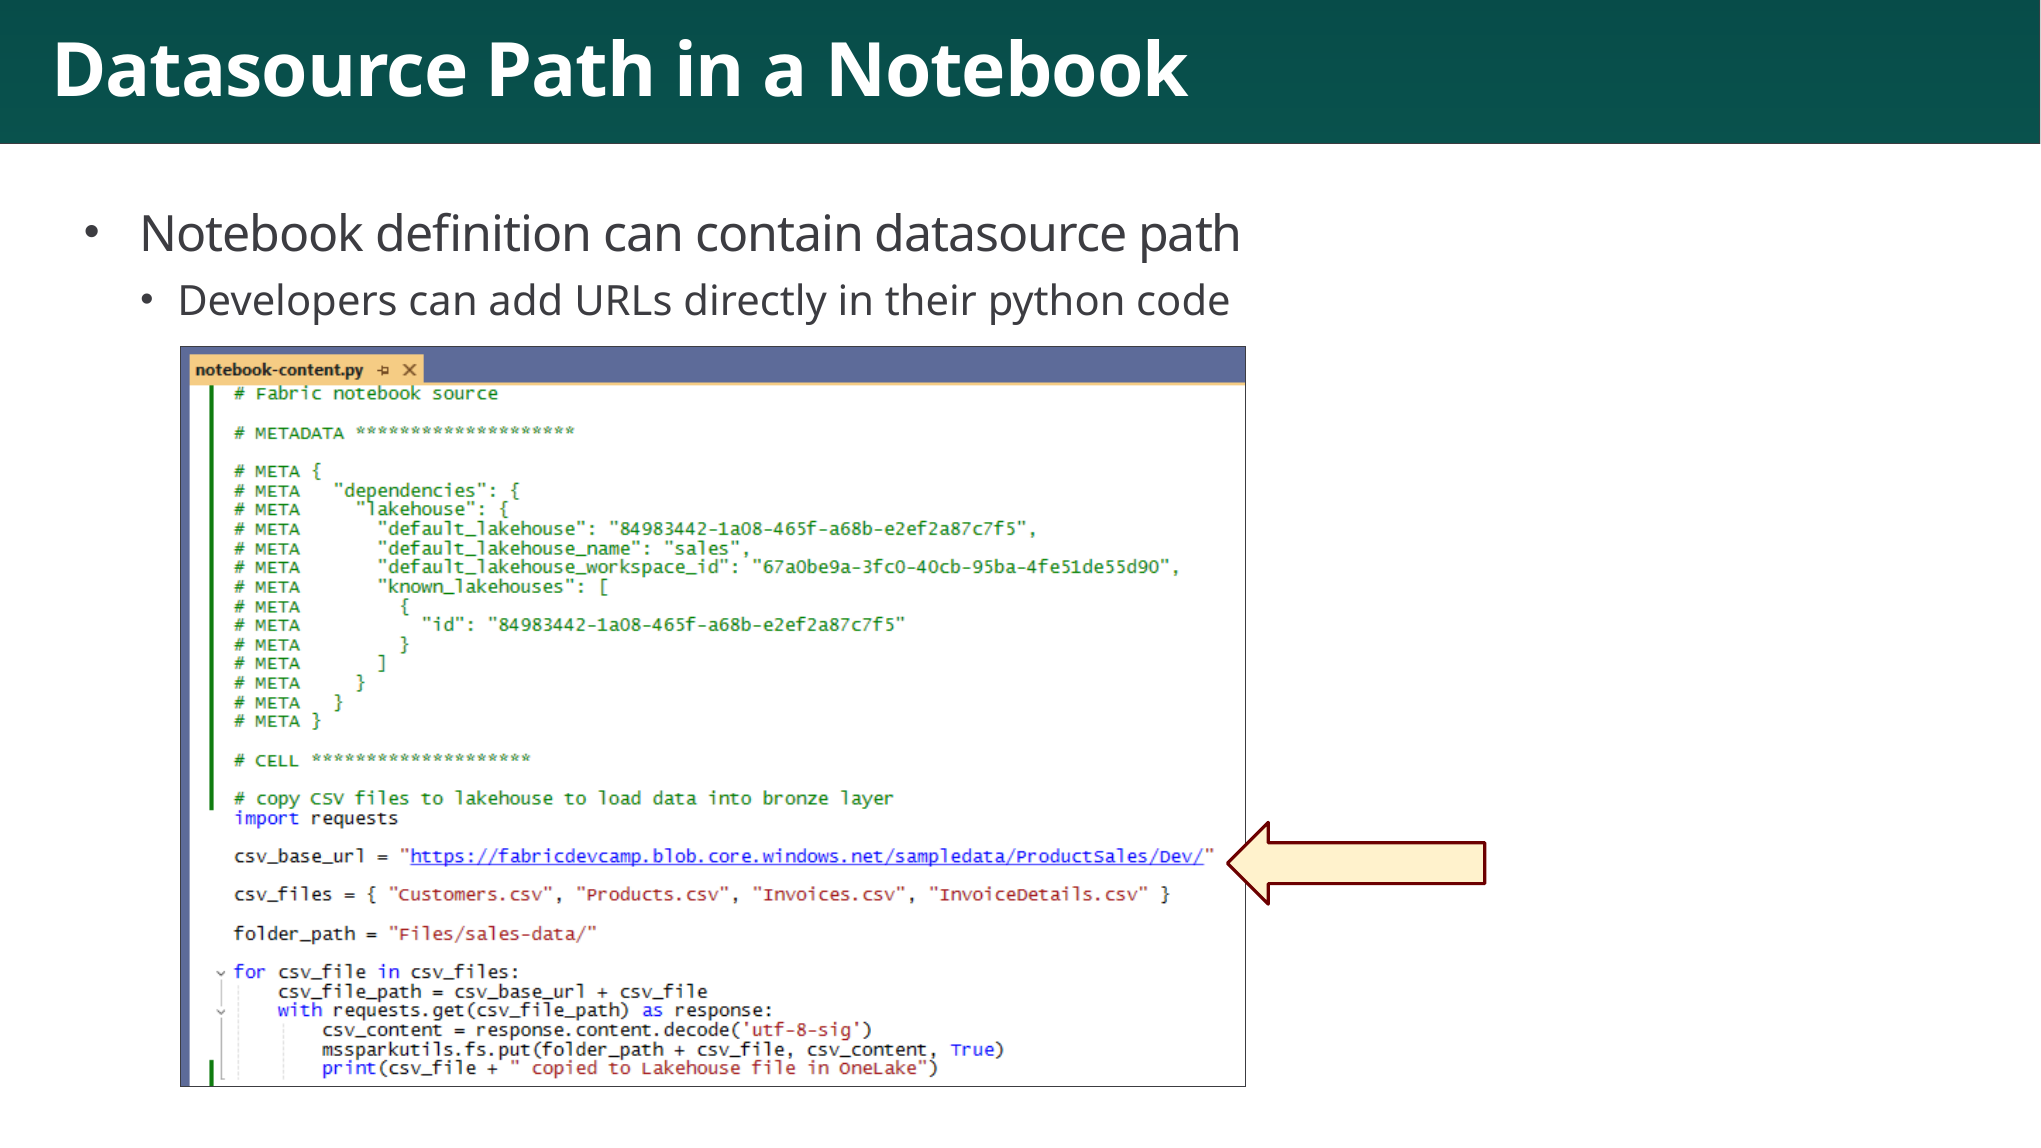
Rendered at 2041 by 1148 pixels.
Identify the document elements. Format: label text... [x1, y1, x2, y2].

text_box [1246, 821, 1486, 905]
picture [180, 346, 1246, 1087]
list Notebook definition can contain datasource path Developers can add URLs directly in their python code [83, 201, 1988, 326]
title Datasource Path in a Notebook [51, 31, 1988, 113]
